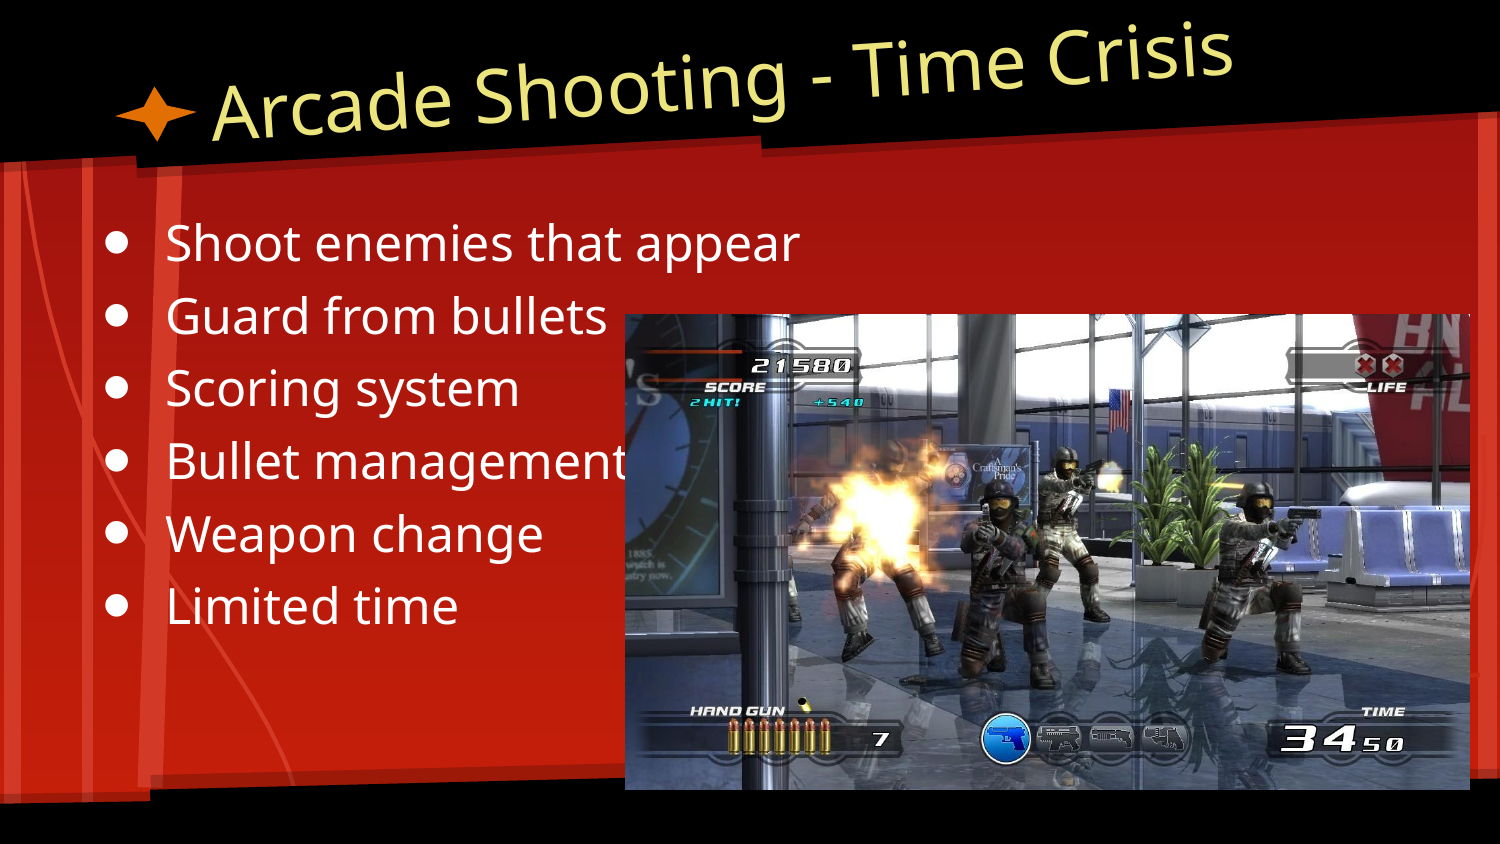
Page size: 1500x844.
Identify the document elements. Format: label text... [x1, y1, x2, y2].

title Arcade Shooting - Time Crisis [191, 0, 1500, 183]
list Shoot enemies that appear Guard from bullets Scoring system Bullet management Weapon change Limited time [75, 196, 1425, 754]
picture [625, 314, 1470, 790]
